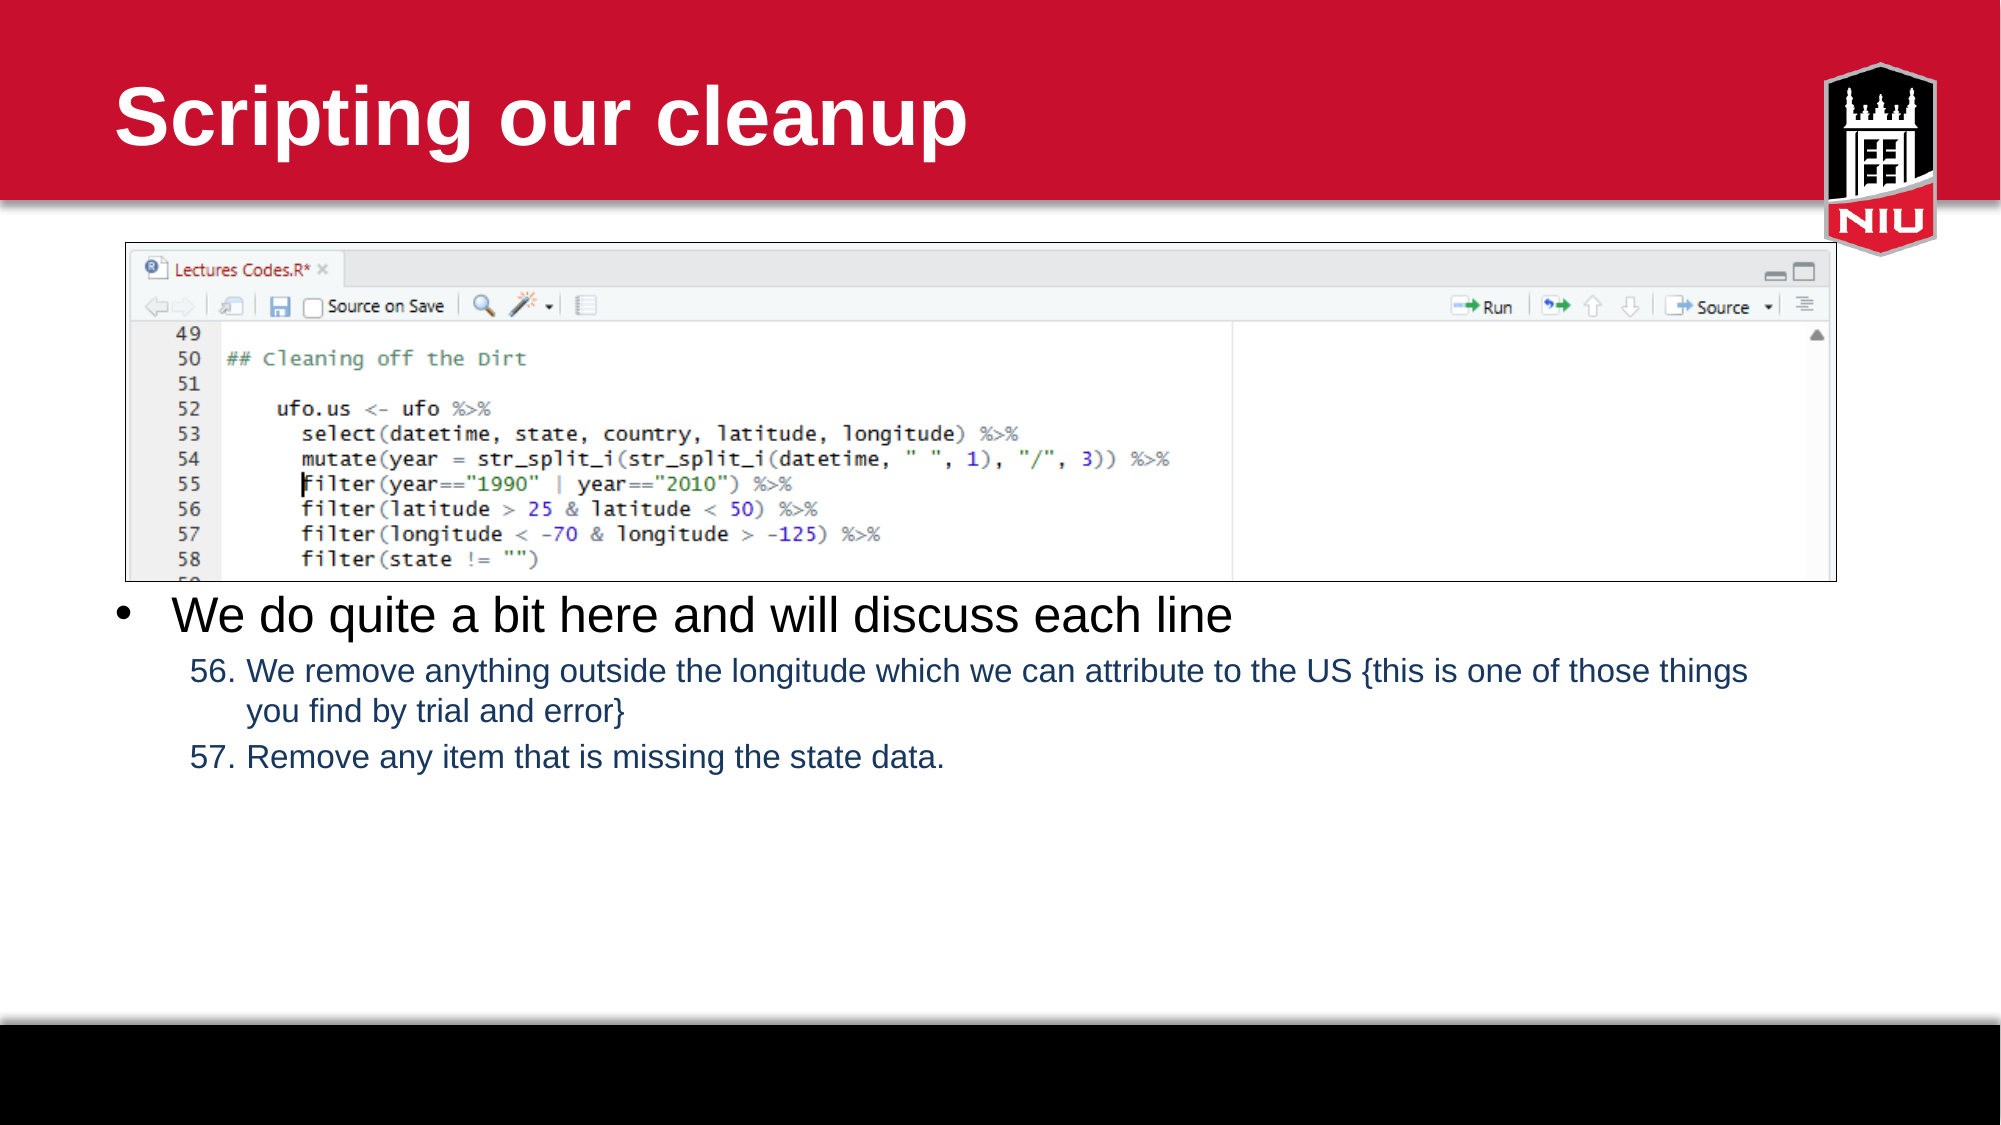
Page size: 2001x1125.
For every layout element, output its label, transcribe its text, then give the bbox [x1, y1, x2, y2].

list We do quite a bit here and will discuss each line We remove anything outside the longitude which we can attribute to the US {this is one of those things you find by trial and error} Remove any item that is missing the state data. [99, 224, 1817, 988]
title Scripting our cleanup [99, 24, 1750, 200]
picture [124, 62, 1937, 582]
